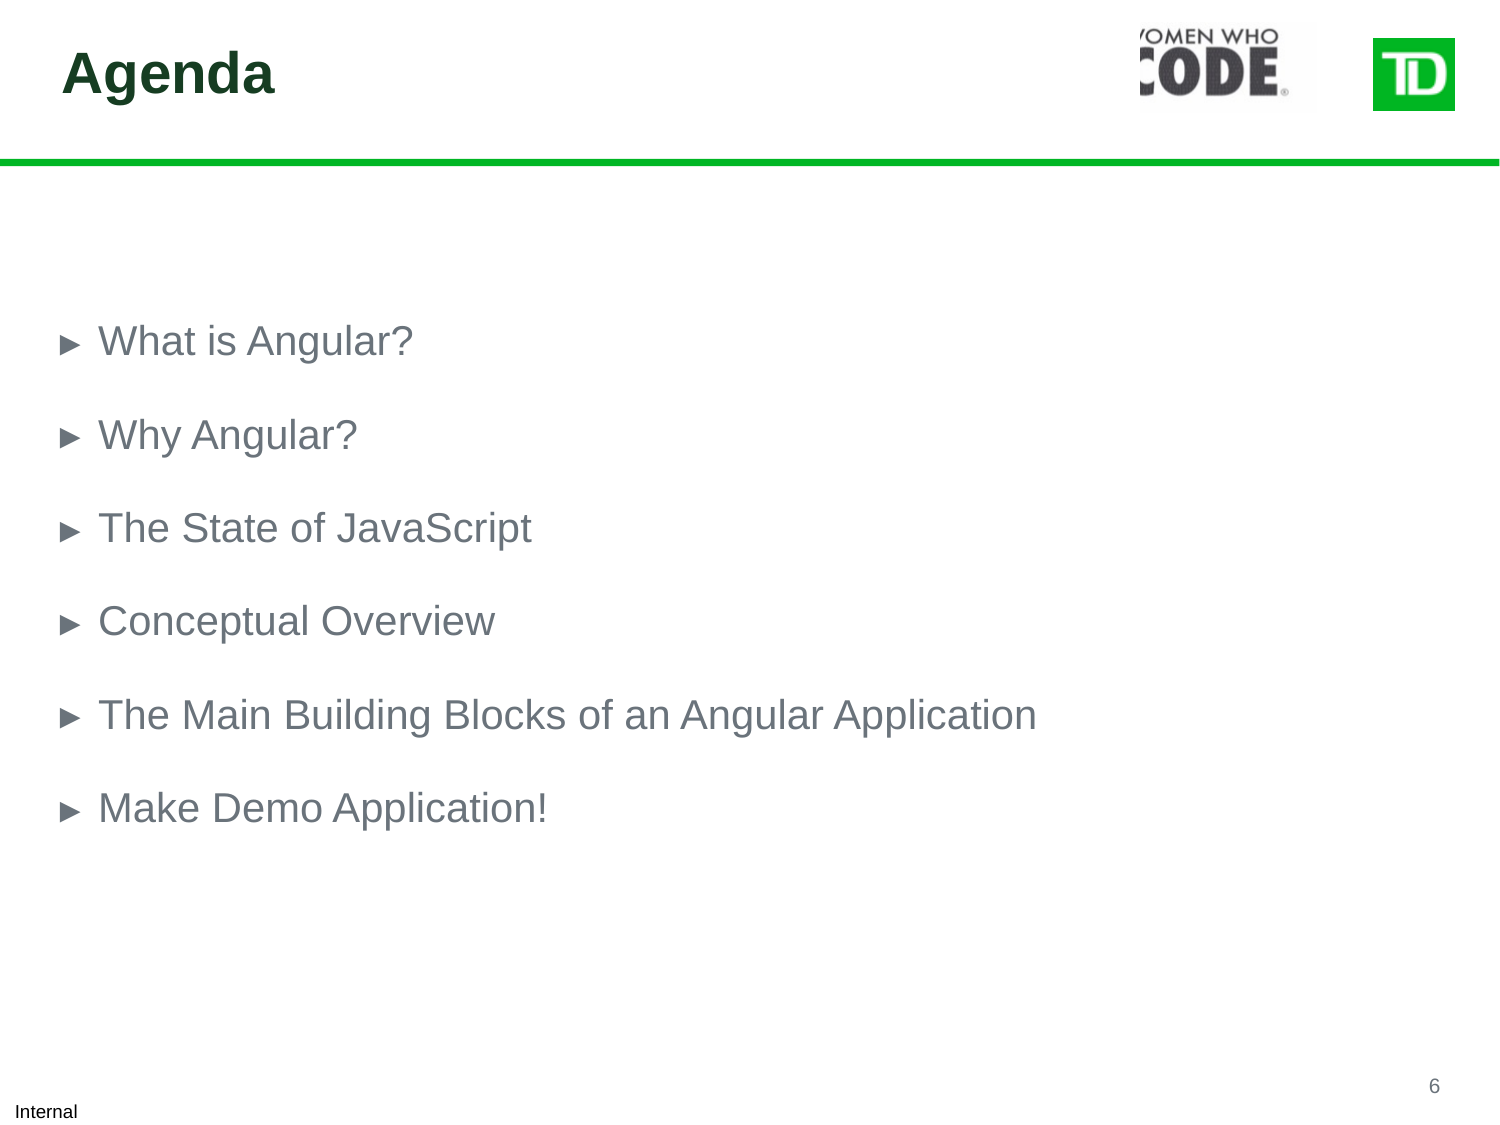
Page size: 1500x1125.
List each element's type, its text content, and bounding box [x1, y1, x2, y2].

list What is Angular? Why Angular? The State of JavaScript Conceptual Overview The Main Building Blocks of an Angular Application Make Demo Application! [44, 189, 1456, 1055]
slide_number 6 [1348, 1065, 1456, 1102]
picture [1373, 38, 1455, 111]
title Agenda [46, 11, 1332, 140]
picture [1139, 21, 1357, 128]
